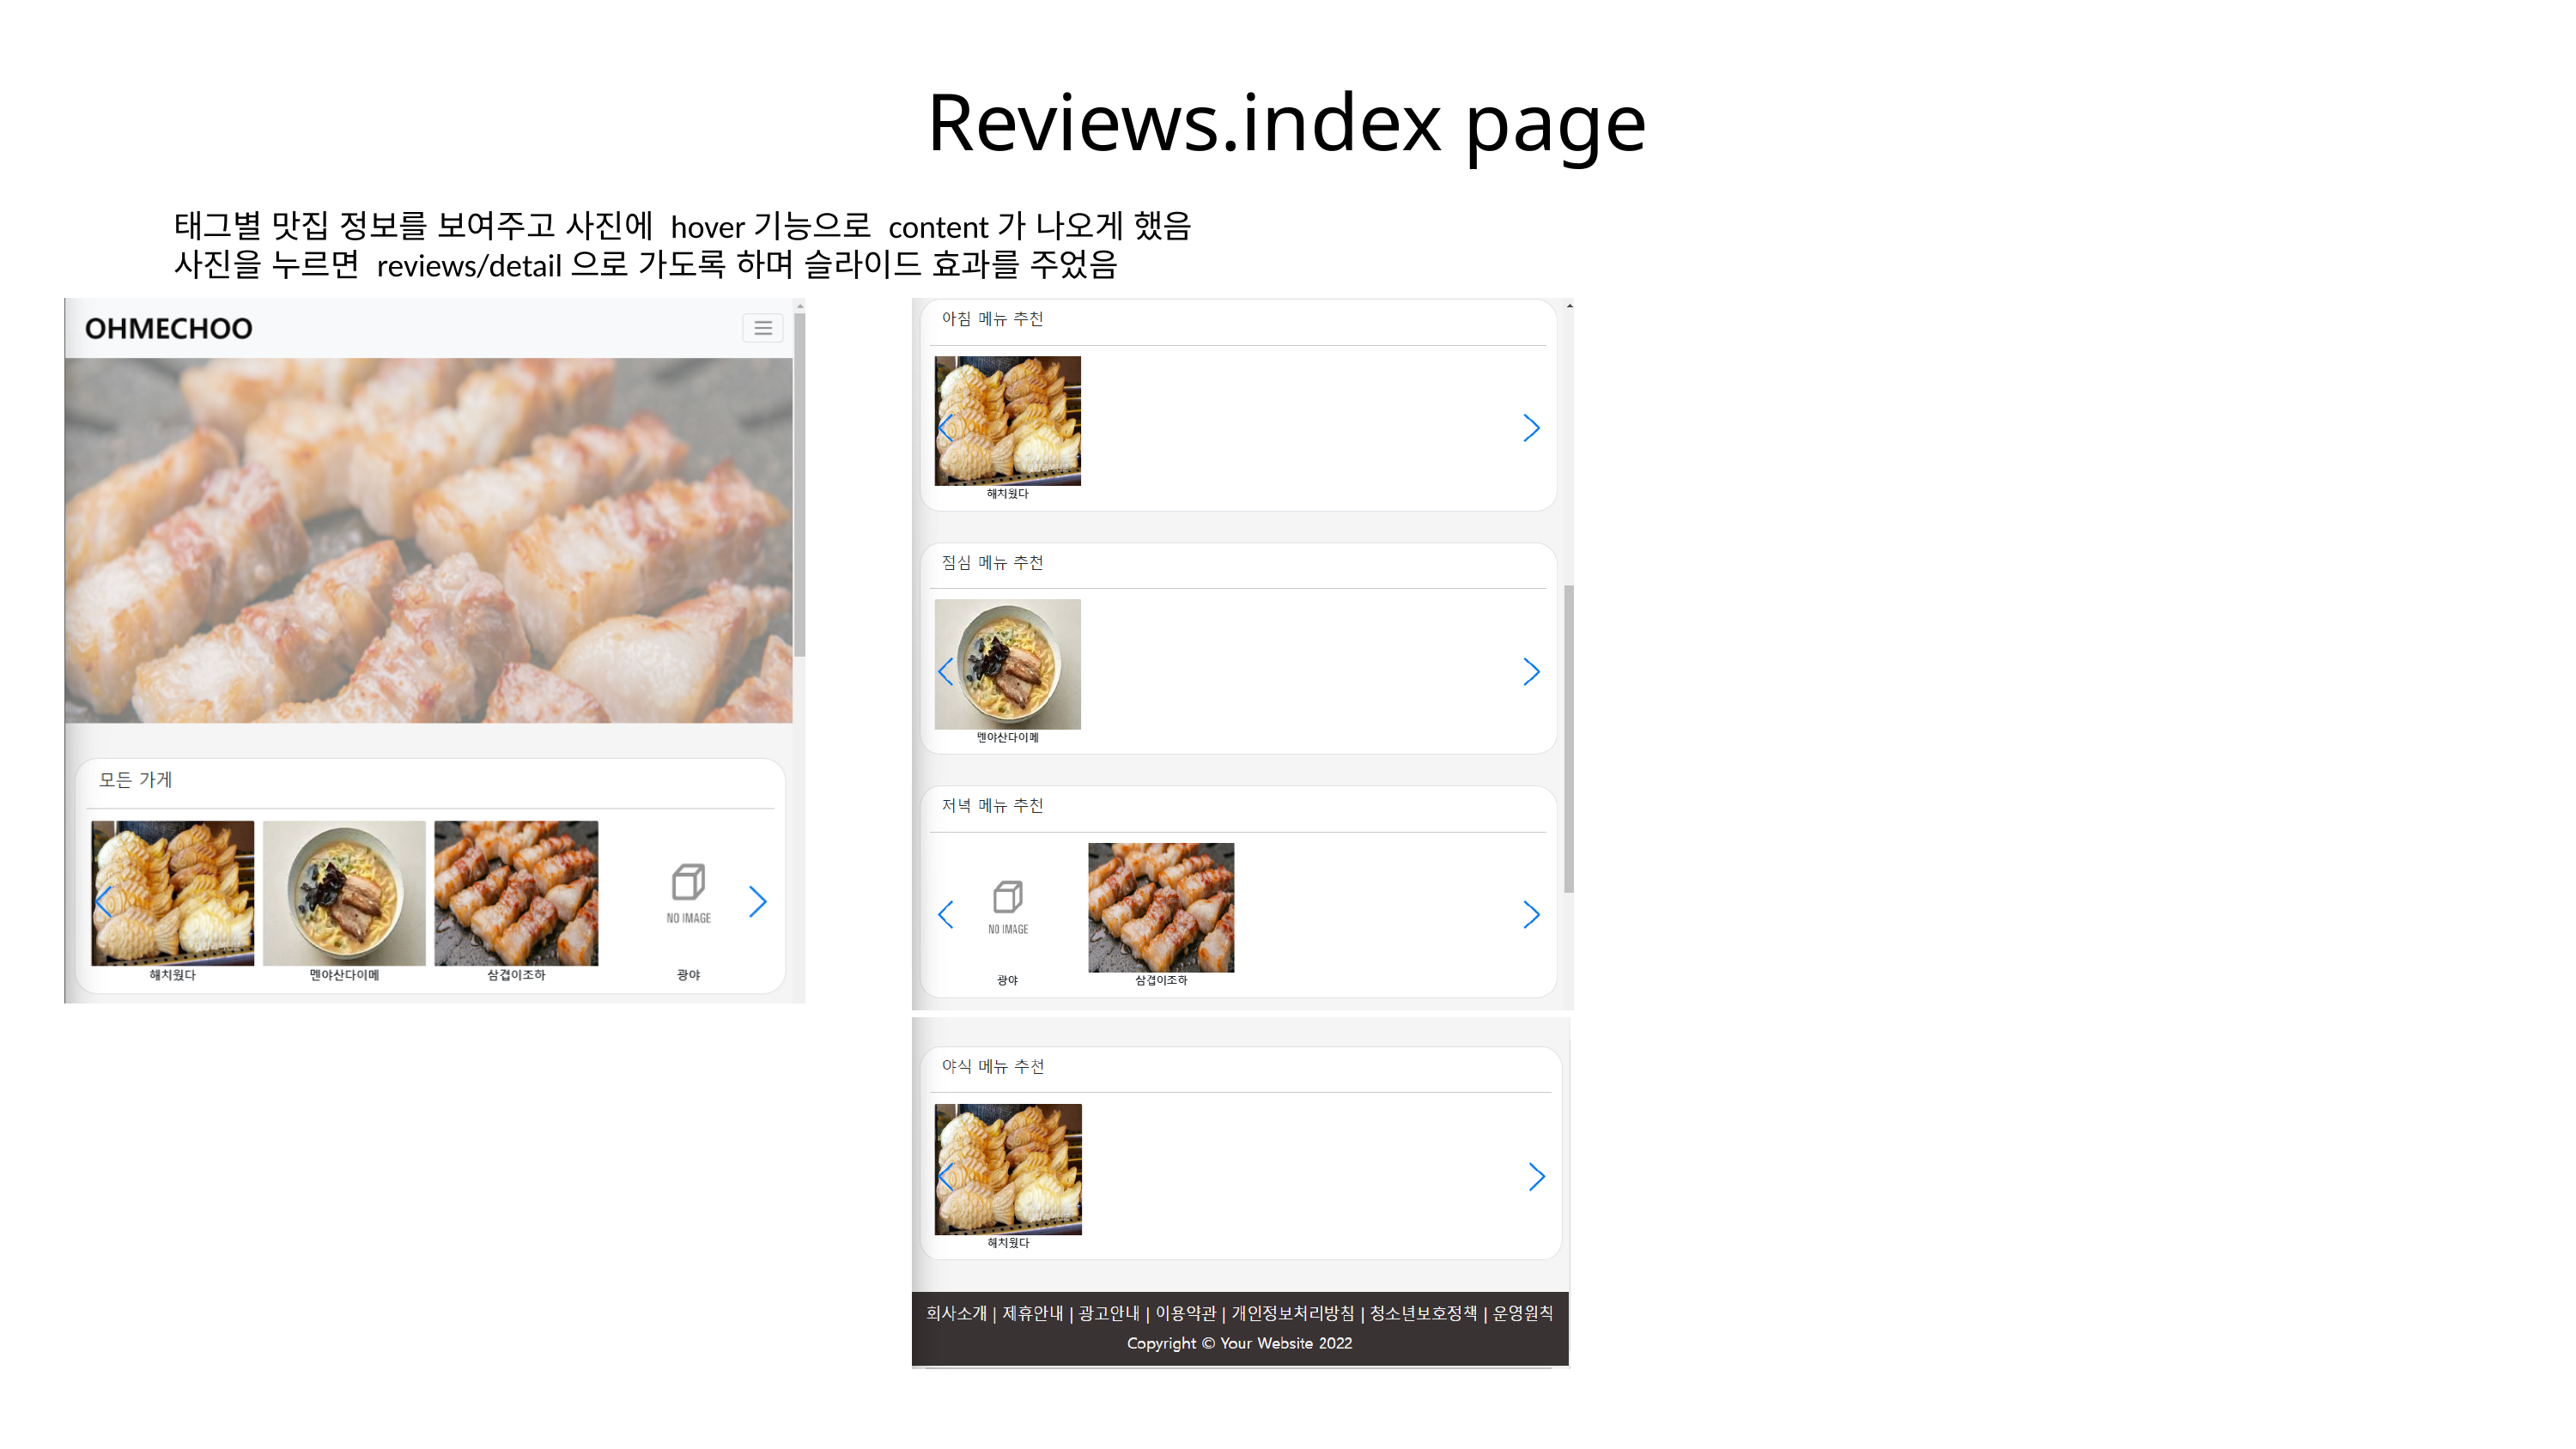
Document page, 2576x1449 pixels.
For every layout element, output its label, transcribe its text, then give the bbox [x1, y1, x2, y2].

picture [64, 298, 805, 1003]
picture [912, 298, 1575, 1010]
picture [912, 1017, 1571, 1369]
title Reviews.index page [64, 39, 2512, 200]
text_box 태그별 맛집 정보를 보여주고 사진에 hover기능으로 content가 나오게 했음 사진을 누르면 reviews/detail으로 가도록 하며 슬라이드 효과를 주었음 [161, 199, 1664, 290]
